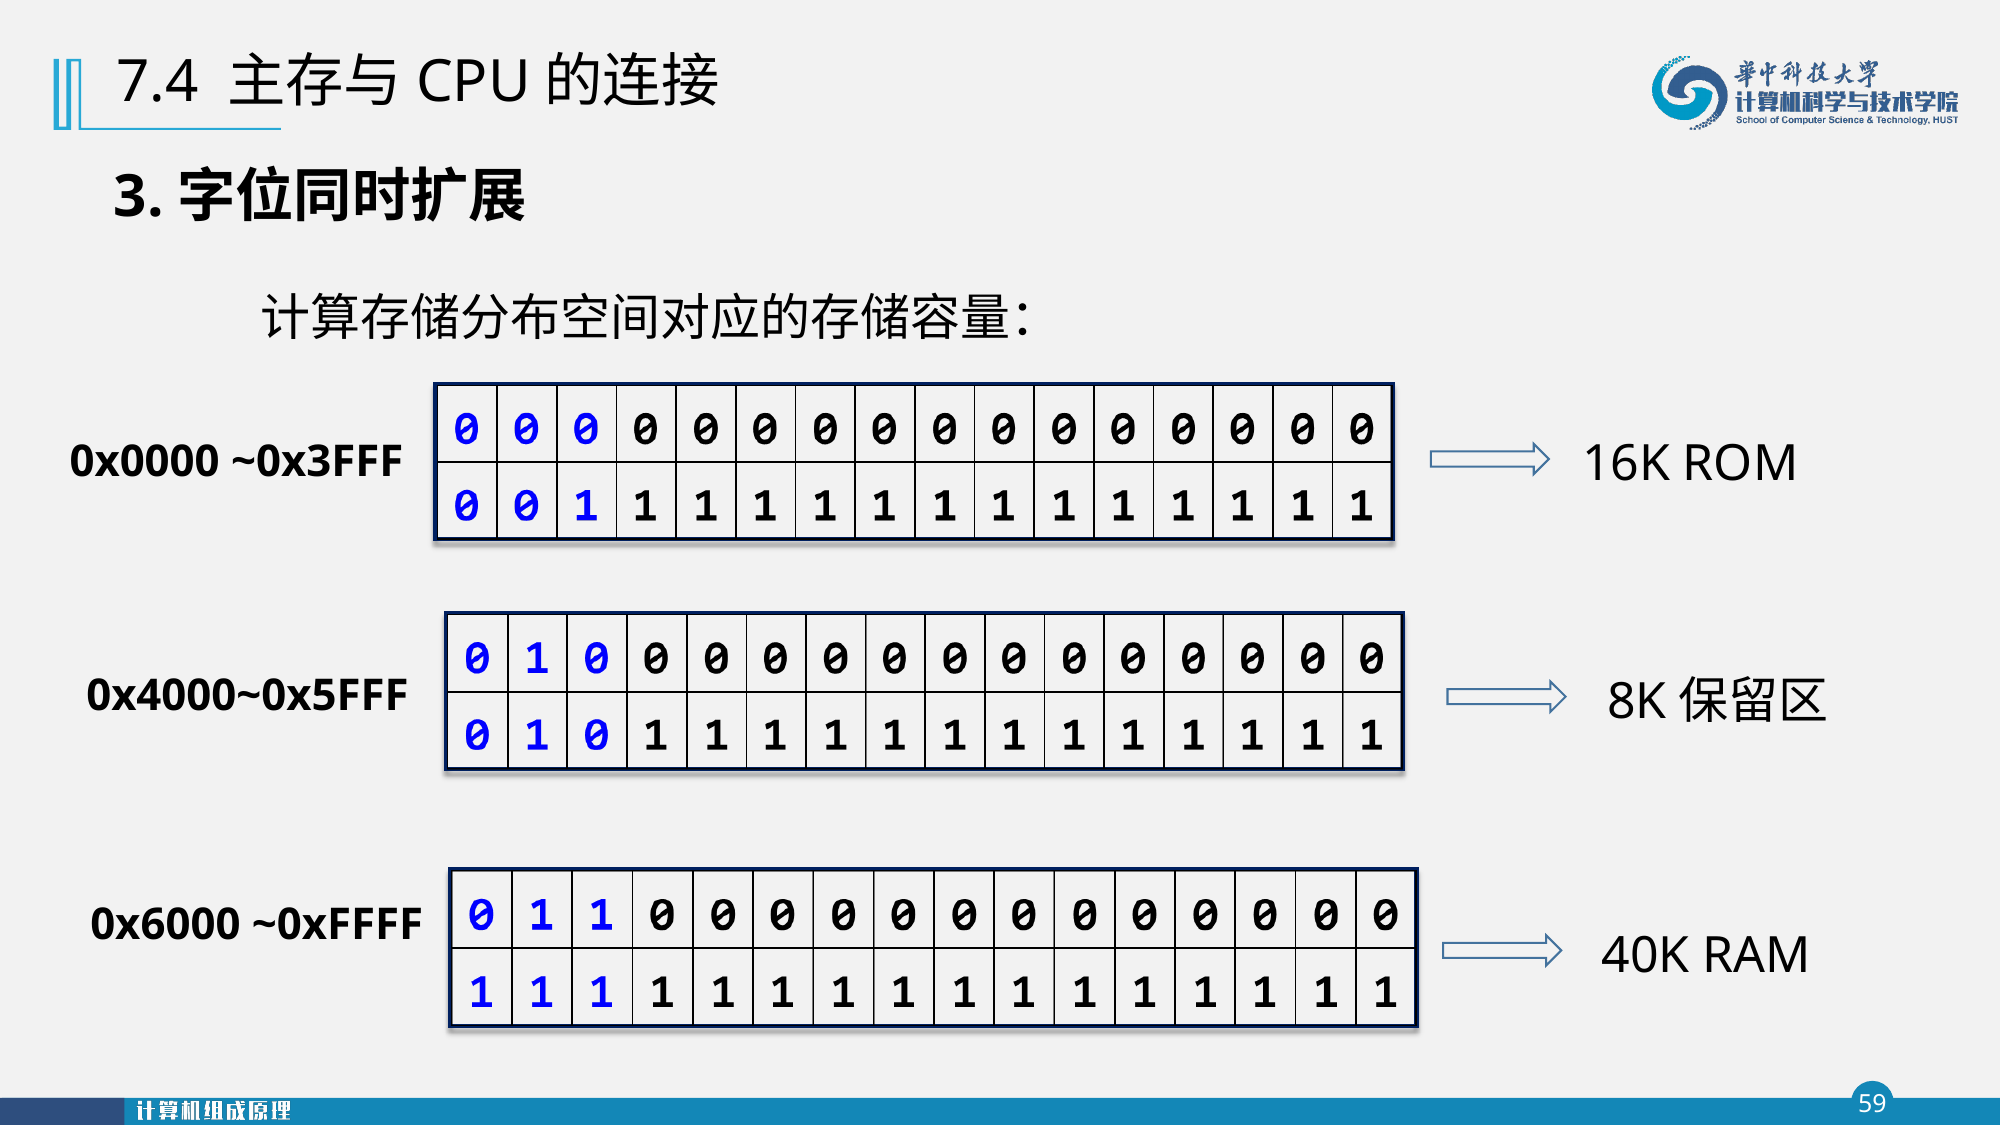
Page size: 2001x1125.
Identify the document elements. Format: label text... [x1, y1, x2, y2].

text_box 7.4 主存与CPU的连接 [101, 31, 818, 134]
text_box 0x0000 ~0x3FFF [54, 414, 425, 503]
text_box [1442, 932, 1563, 969]
text_box [1429, 441, 1551, 477]
picture [439, 864, 1427, 1048]
picture [435, 608, 1413, 790]
picture [1652, 56, 1678, 81]
text_box 8K保留区 [1592, 661, 1855, 736]
picture [425, 379, 1403, 561]
text_box 0x6000 ~0xFFFF [75, 888, 439, 959]
text_box 40K RAM [1587, 914, 1839, 990]
text_box [1446, 679, 1568, 715]
title 3.字位同时扩展 [98, 146, 941, 249]
text_box 0x4000~0x5FFF [71, 658, 435, 735]
text_box 计算存储分布空间对应的存储容量： [245, 247, 1136, 357]
picture [1652, 56, 1958, 130]
text_box 16K ROM [1567, 423, 1827, 499]
